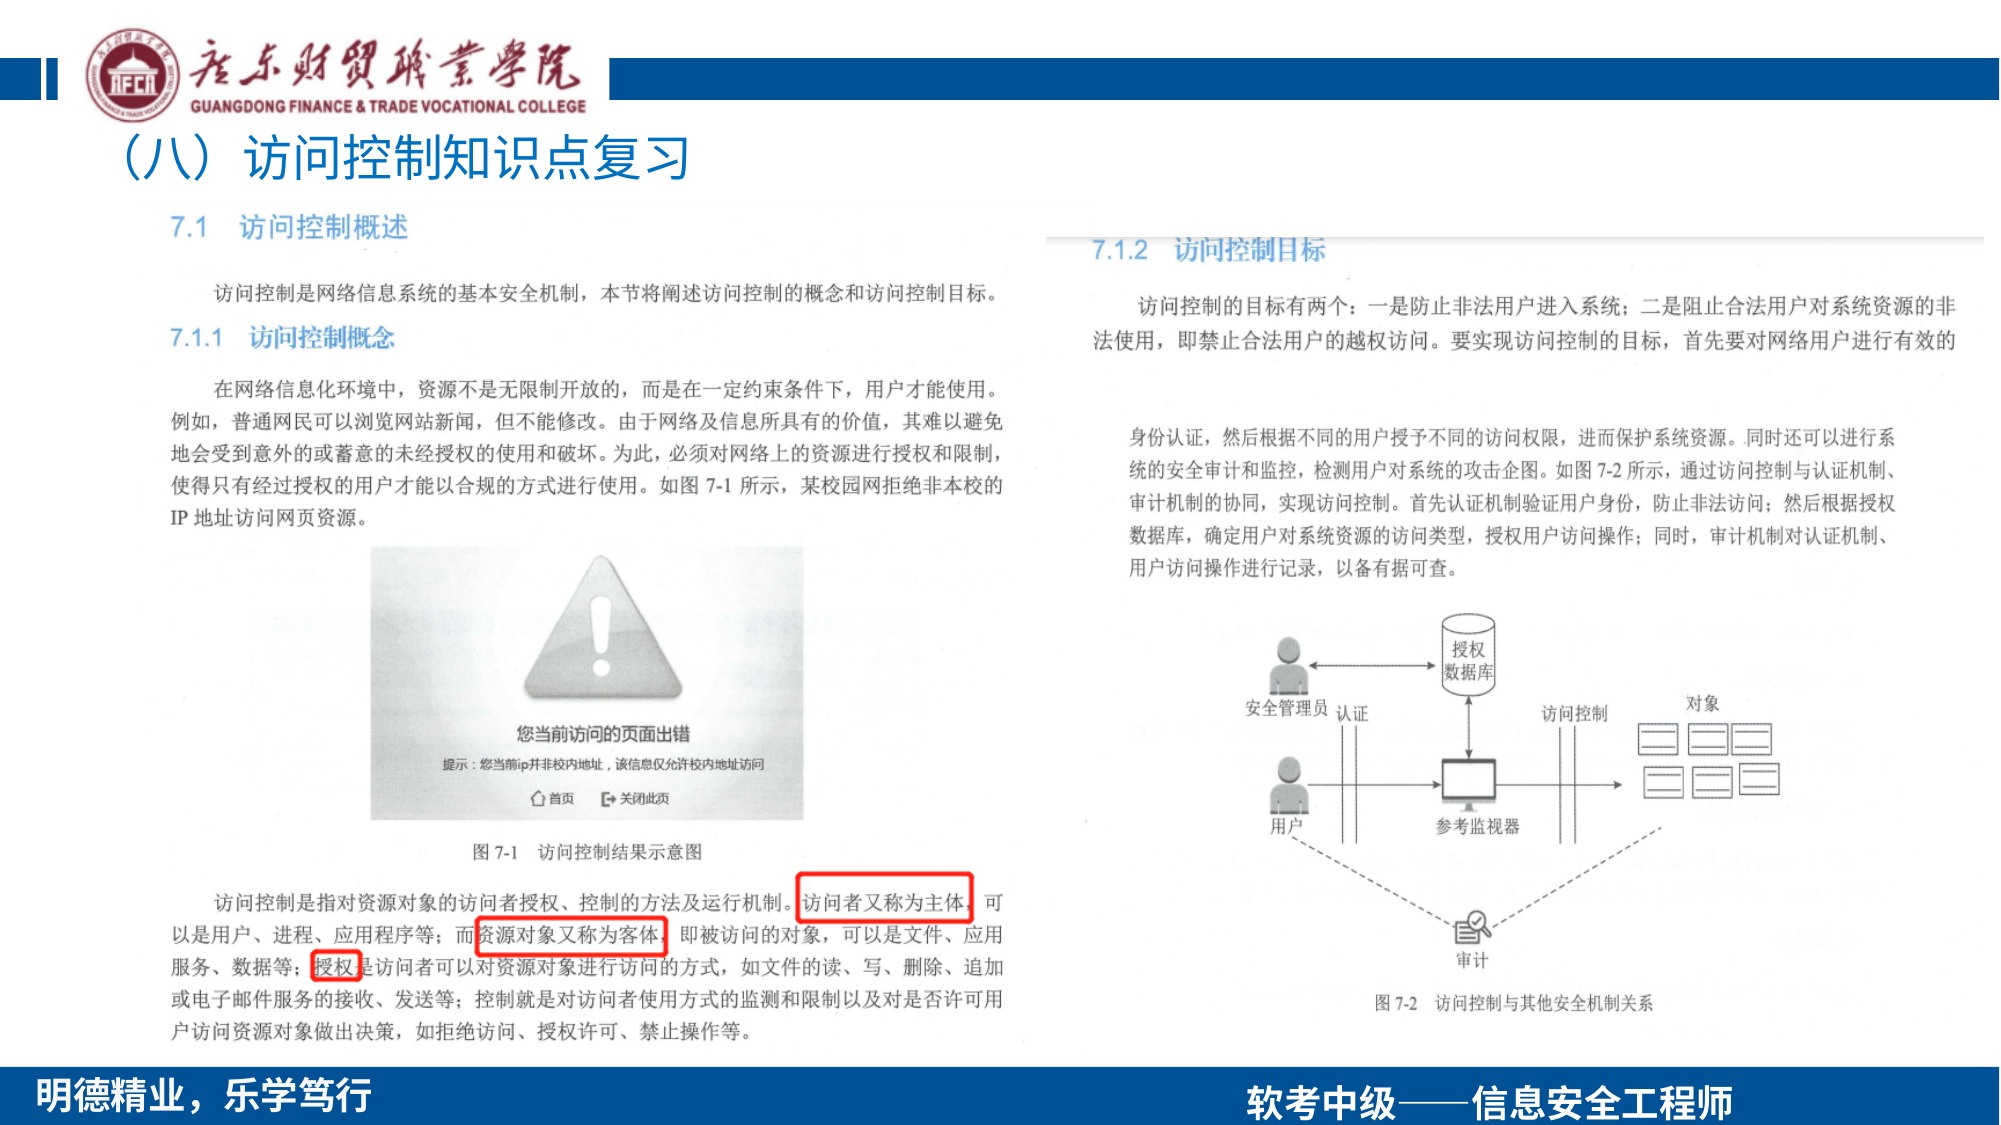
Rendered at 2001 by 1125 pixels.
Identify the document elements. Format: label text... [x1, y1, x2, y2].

picture [135, 206, 1984, 1053]
text_box （八）访问控制知识点复习 [78, 106, 1129, 194]
picture [83, 20, 593, 106]
